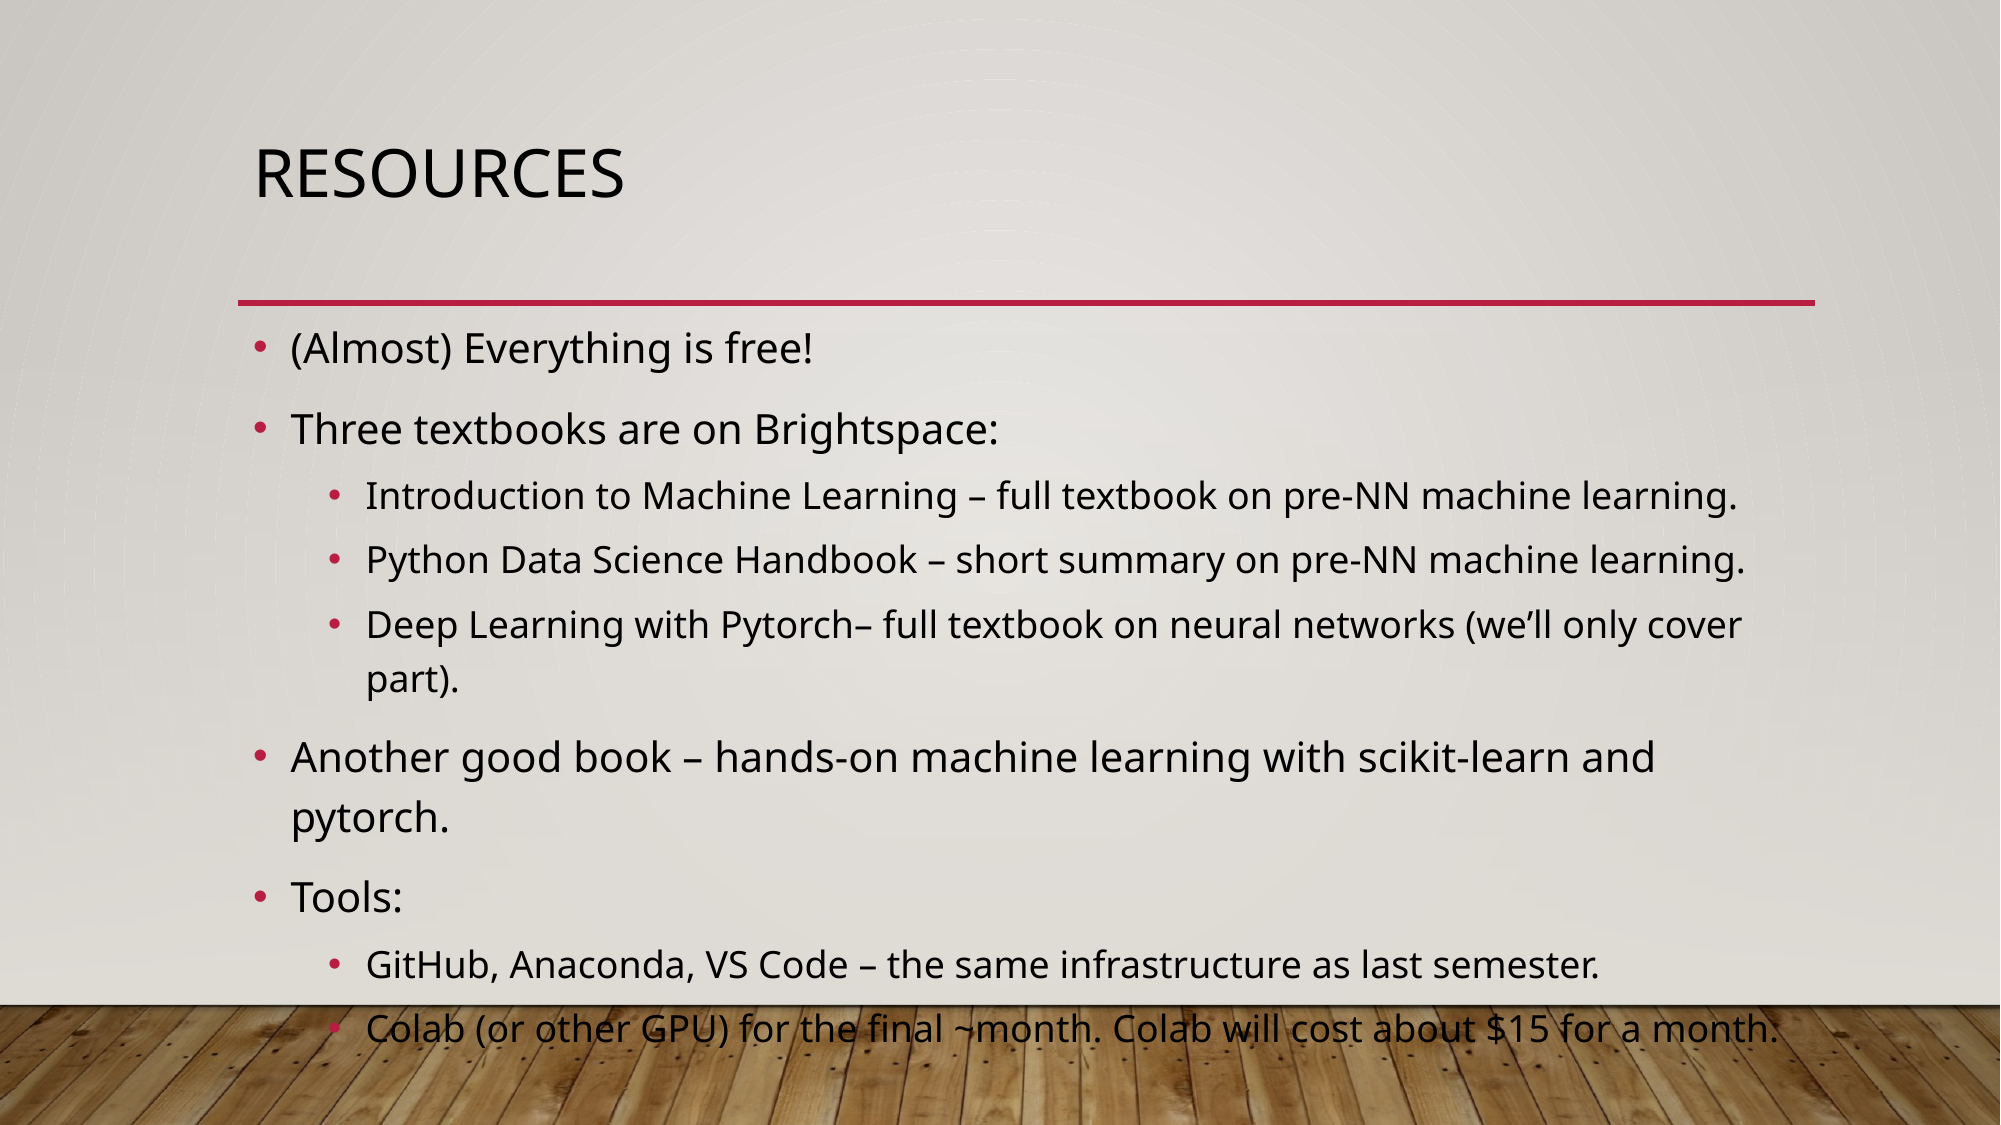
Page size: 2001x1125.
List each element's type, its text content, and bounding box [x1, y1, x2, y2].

title Resources [238, 131, 1814, 304]
list (Almost) Everything is free! Three textbooks are on Brightspace: Introduction to Machine Learning – full textbook on pre-NN machine learning. Python Data Science Handbook – short summary on pre-NN machine learning. Deep Learning with Pytorch– full textbook on neural networks (we’ll only cover part). Another good book – hands-on machine learning with scikit-learn and pytorch. Tools: GitHub, Anaconda, VS Code – the same infrastructure as last semester. Colab (or other GPU) for the final ~month. Colab will cost about $15 for a month. [238, 304, 1814, 993]
picture [0, 1005, 2000, 1125]
